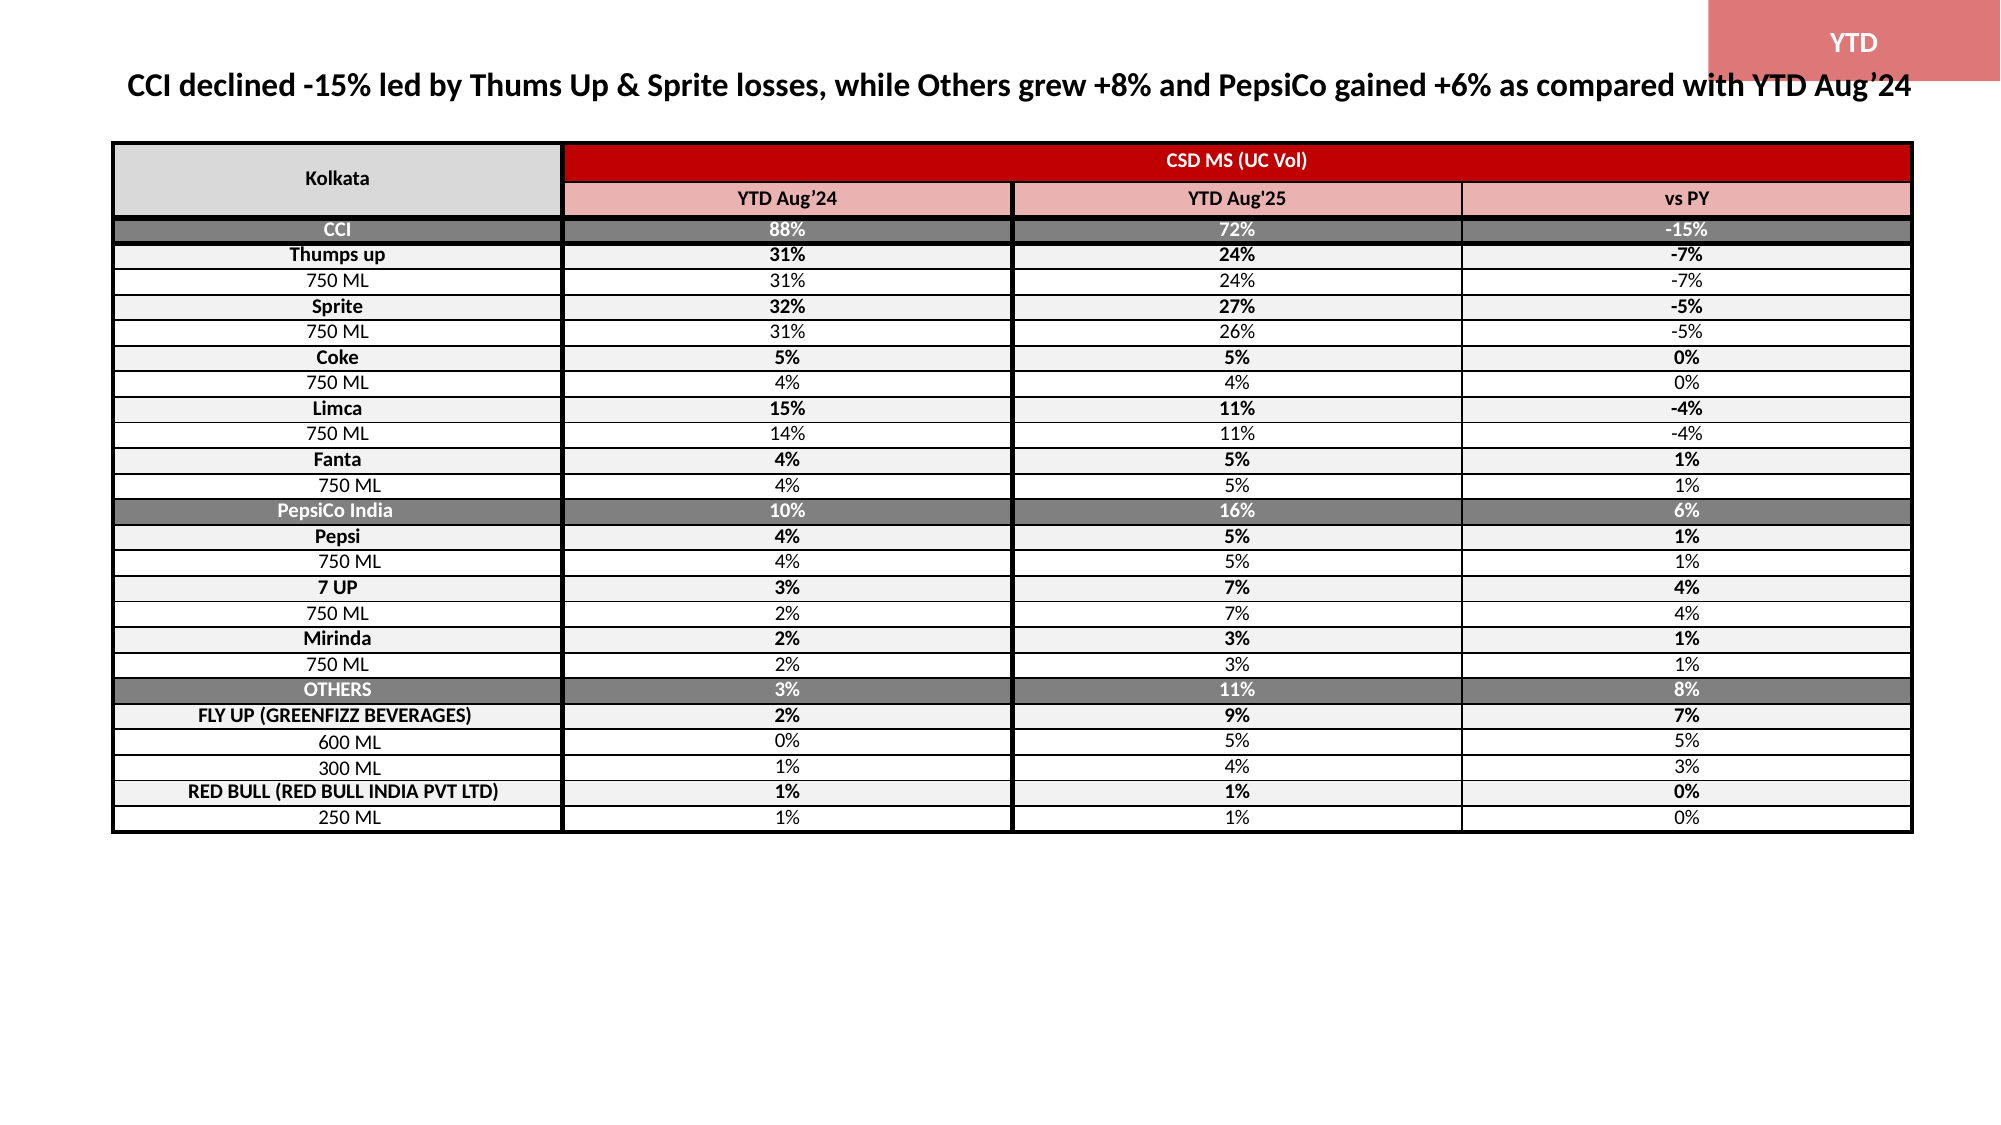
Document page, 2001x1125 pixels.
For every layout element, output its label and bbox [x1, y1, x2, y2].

table_cell [115, 398, 560, 422]
table_cell [565, 183, 1010, 215]
table_cell [1463, 679, 1910, 703]
table_cell [1015, 347, 1461, 370]
table_cell [565, 628, 1010, 652]
table_cell [1463, 347, 1910, 370]
table_cell [1463, 654, 1910, 677]
table_cell [1463, 221, 1910, 241]
table_cell [1015, 526, 1461, 549]
table_cell [1463, 475, 1910, 498]
table_cell [1015, 781, 1461, 805]
table_cell [565, 321, 1010, 345]
table_cell [1463, 526, 1910, 549]
table_cell [1015, 628, 1461, 652]
table_cell [1015, 398, 1461, 422]
table_cell [1463, 807, 1910, 830]
table_cell [115, 246, 560, 268]
table_cell [1463, 296, 1910, 319]
table_cell [1015, 296, 1461, 319]
table_cell [1015, 730, 1461, 754]
table_cell [1015, 807, 1461, 830]
table_cell [115, 270, 560, 294]
table_cell [565, 730, 1010, 754]
table_cell [115, 628, 560, 652]
table_cell [565, 372, 1010, 396]
table_cell [1015, 246, 1461, 268]
table_cell [1015, 321, 1461, 345]
table_cell [565, 705, 1010, 728]
table_cell [1463, 577, 1910, 601]
table_cell [565, 398, 1010, 422]
table_cell [1463, 705, 1910, 728]
table_cell [1463, 628, 1910, 652]
table_cell [115, 372, 560, 396]
table_cell [1463, 756, 1910, 780]
table_cell [565, 423, 1010, 447]
table_cell [565, 347, 1010, 370]
table_cell [1015, 577, 1461, 601]
table_cell [1463, 372, 1910, 396]
table_cell [565, 602, 1010, 626]
table_cell [1463, 602, 1910, 626]
table_cell [1463, 270, 1910, 294]
table_cell [565, 756, 1010, 780]
table_cell [565, 246, 1010, 268]
table_cell [1463, 423, 1910, 447]
table_cell [1463, 551, 1910, 575]
table_cell [565, 679, 1010, 703]
table_cell [115, 807, 560, 830]
table_cell [115, 730, 560, 754]
table_cell [1015, 475, 1461, 498]
table_cell [115, 781, 560, 805]
table_cell [565, 296, 1010, 319]
table_header [565, 145, 1910, 181]
table_cell [1463, 449, 1910, 473]
table_cell [1015, 551, 1461, 575]
table_cell [115, 423, 560, 447]
table_cell [1015, 449, 1461, 473]
table_cell [1015, 679, 1461, 703]
table_cell [565, 807, 1010, 830]
table_cell [115, 500, 560, 524]
table_cell [115, 526, 560, 549]
table_cell [565, 551, 1010, 575]
table_cell [115, 679, 560, 703]
table_cell [565, 475, 1010, 498]
table_cell [115, 321, 560, 345]
table_cell [565, 500, 1010, 524]
table_cell [565, 270, 1010, 294]
table_cell [1463, 183, 1910, 215]
table_cell [115, 654, 560, 677]
table_cell [1463, 246, 1910, 268]
table_cell [115, 347, 560, 370]
table_cell [1015, 500, 1461, 524]
table_cell [1015, 654, 1461, 677]
table_cell [1463, 500, 1910, 524]
table_cell [1463, 730, 1910, 754]
table_cell [115, 449, 560, 473]
table_cell [115, 221, 560, 241]
table_cell [115, 602, 560, 626]
table_cell [115, 756, 560, 780]
table_cell [565, 449, 1010, 473]
table_cell [1015, 270, 1461, 294]
table_cell [1015, 705, 1461, 728]
table_cell [1015, 221, 1461, 241]
table_cell [1463, 321, 1910, 345]
table_cell [565, 654, 1010, 677]
table_cell [565, 221, 1010, 241]
text_box [87, 0, 2000, 155]
table_cell [115, 551, 560, 575]
table_cell [115, 296, 560, 319]
table_cell [1015, 602, 1461, 626]
table_cell [1015, 183, 1461, 215]
table_cell [115, 705, 560, 728]
table_cell [565, 526, 1010, 549]
table_cell [115, 577, 560, 601]
table_cell [1015, 372, 1461, 396]
table_cell [1463, 781, 1910, 805]
table_cell [565, 577, 1010, 601]
table_cell [565, 781, 1010, 805]
table_header [115, 145, 560, 215]
table_cell [115, 475, 560, 498]
table_cell [1015, 756, 1461, 780]
table_cell [1463, 398, 1910, 422]
table_cell [1015, 423, 1461, 447]
